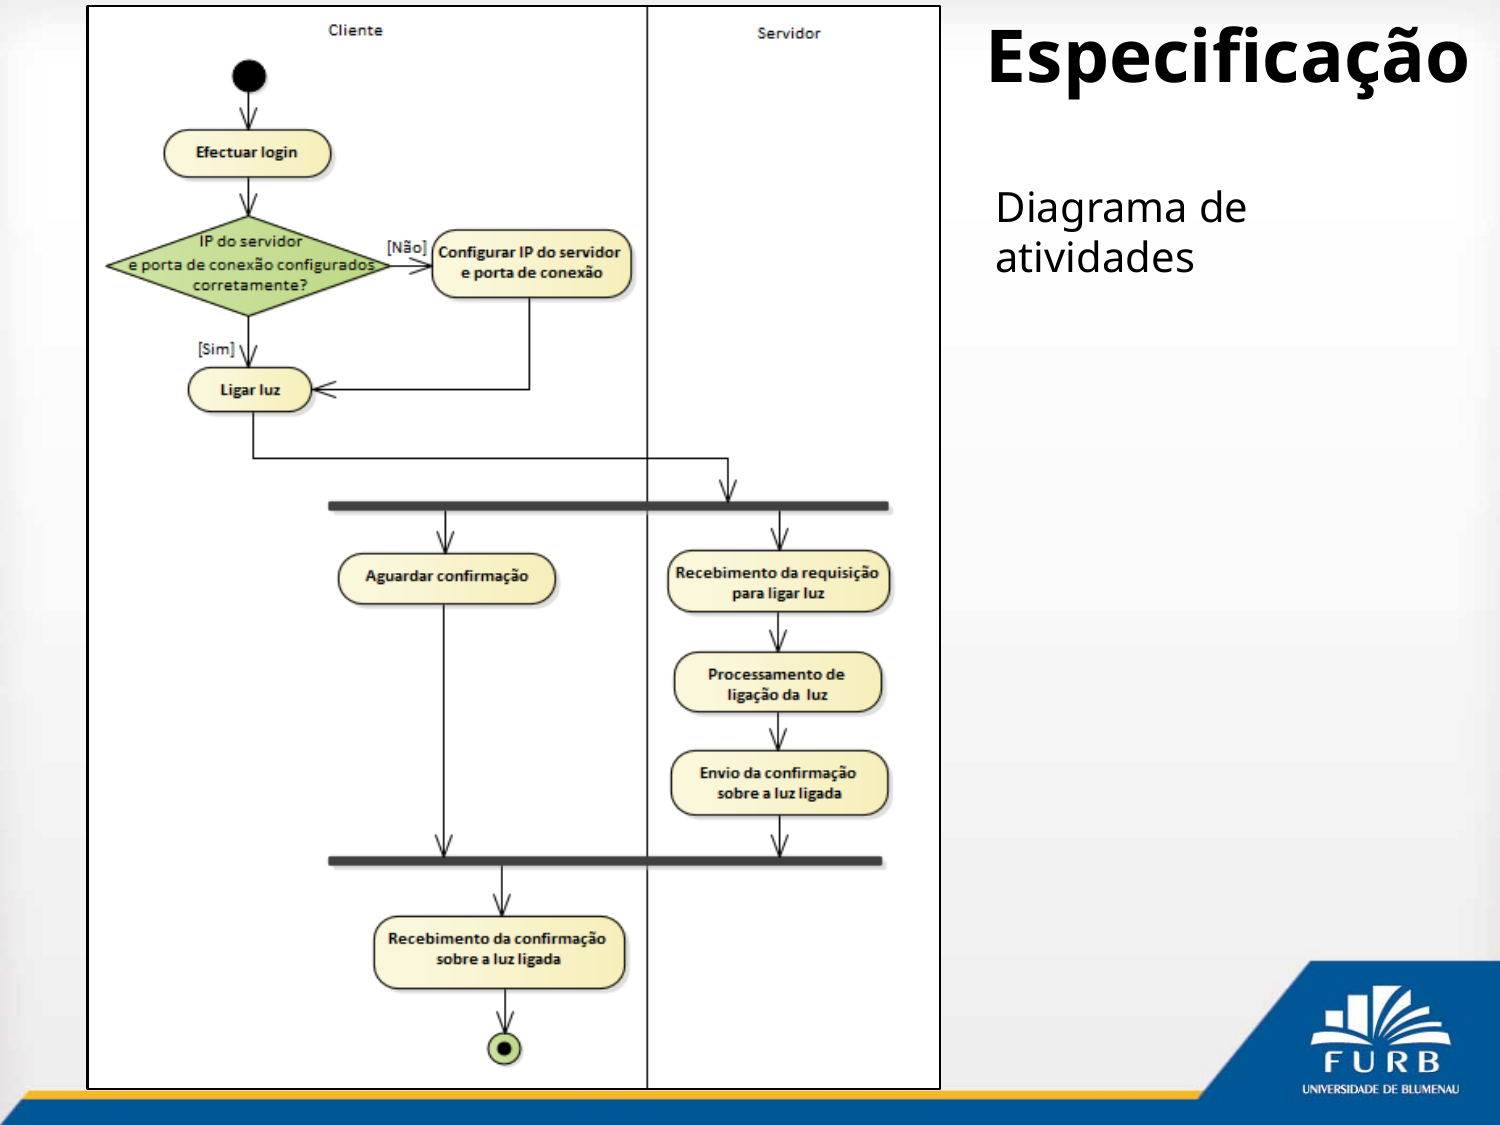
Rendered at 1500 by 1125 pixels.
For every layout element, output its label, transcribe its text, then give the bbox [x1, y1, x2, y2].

text_box Diagrama de atividades [980, 173, 1265, 289]
picture [88, 6, 940, 1088]
picture [0, 0, 1500, 1125]
title Especificação [903, 0, 1500, 148]
